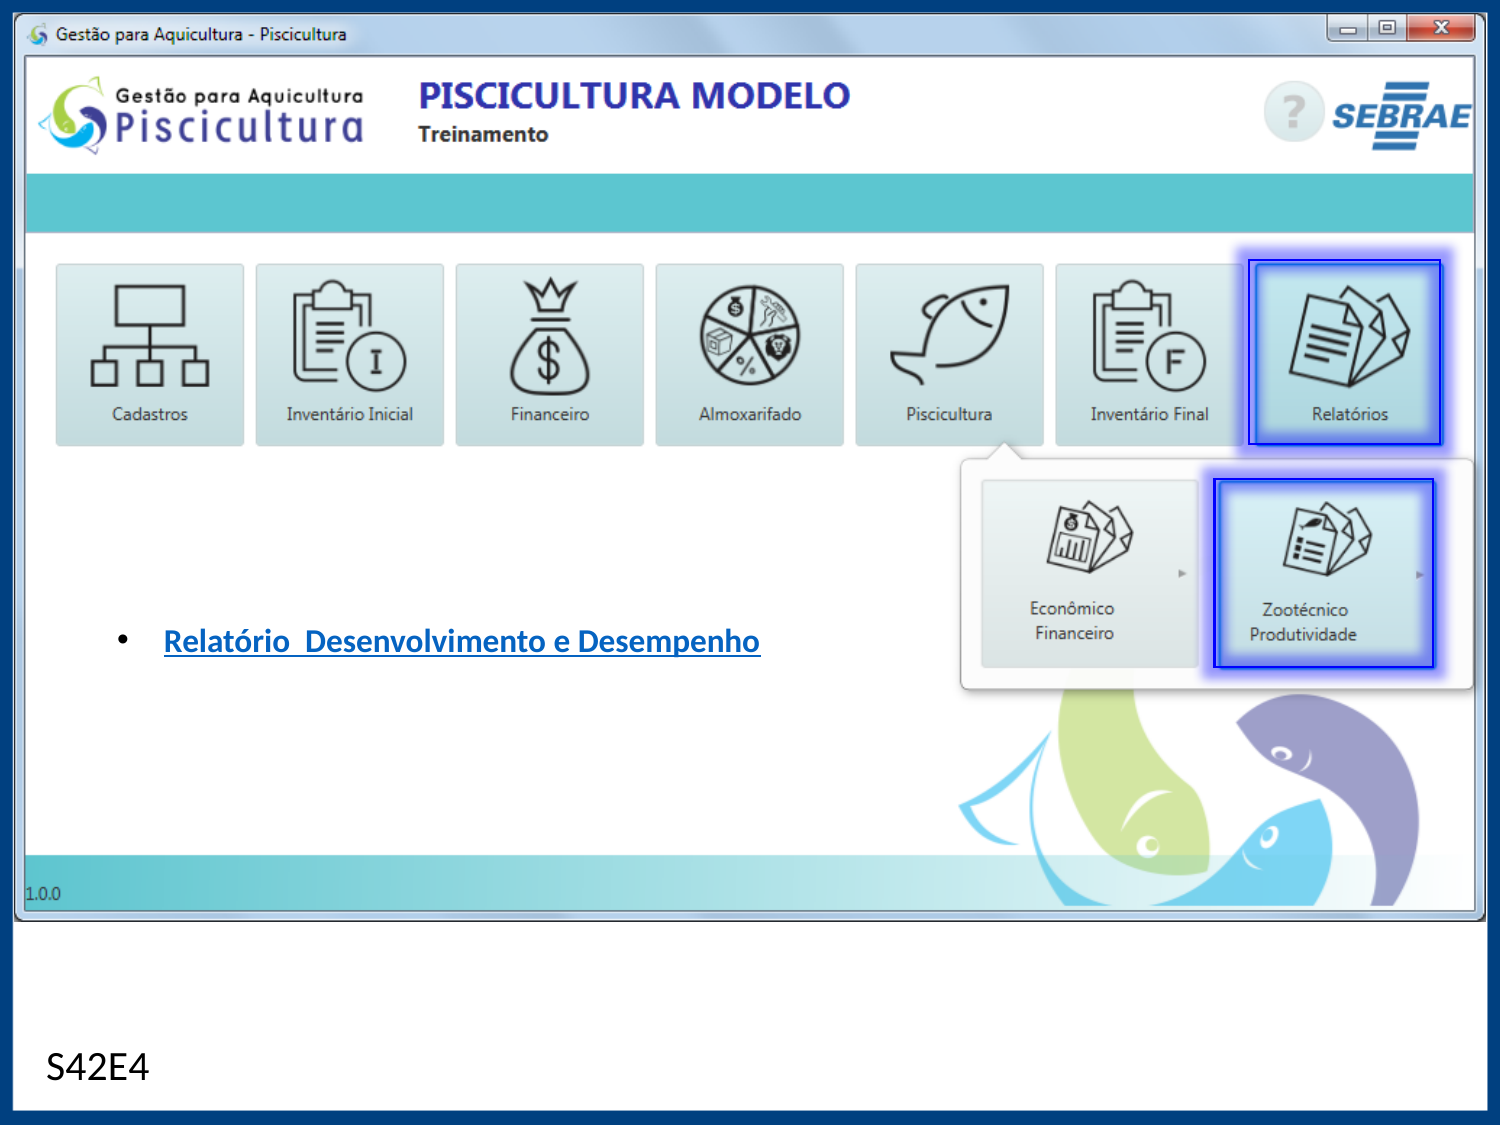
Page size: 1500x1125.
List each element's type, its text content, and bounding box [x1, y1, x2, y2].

slide_number S42E4 [31, 1033, 206, 1094]
picture [0, 0, 1500, 1125]
